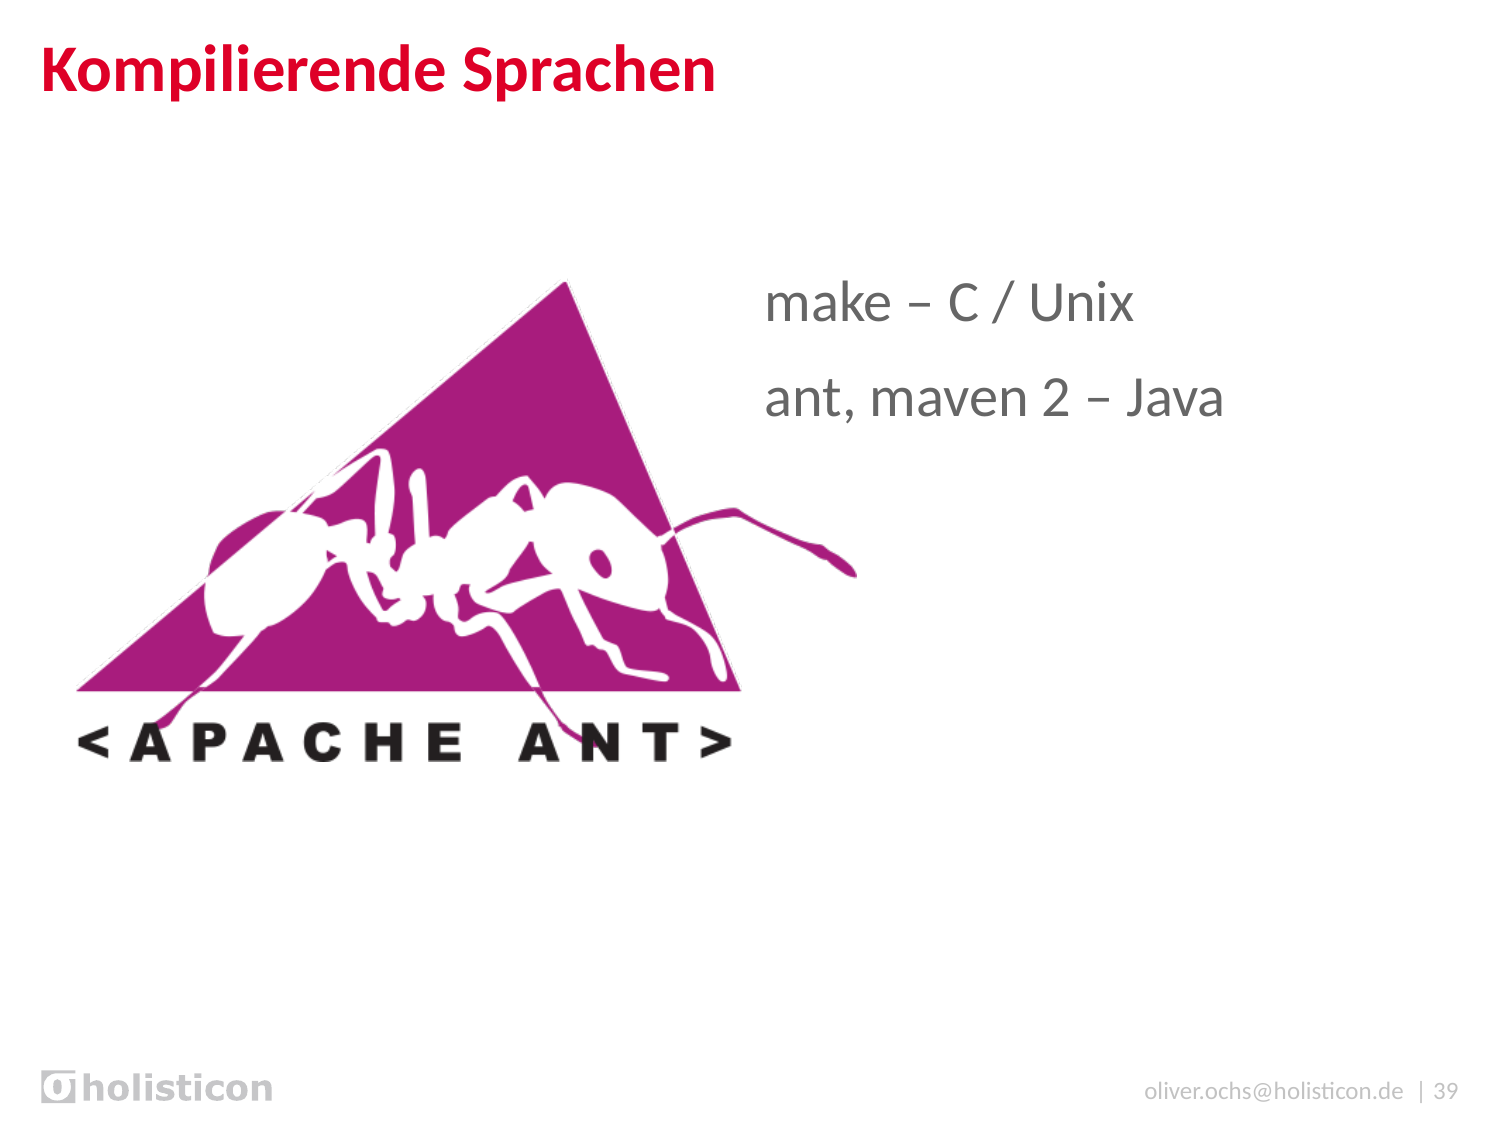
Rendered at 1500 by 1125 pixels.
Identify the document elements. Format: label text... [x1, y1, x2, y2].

text_box make – C / Unix ant, maven 2 – Java [749, 255, 1430, 1053]
title Kompilierende Sprachen [41, 24, 1436, 188]
picture [76, 278, 857, 763]
